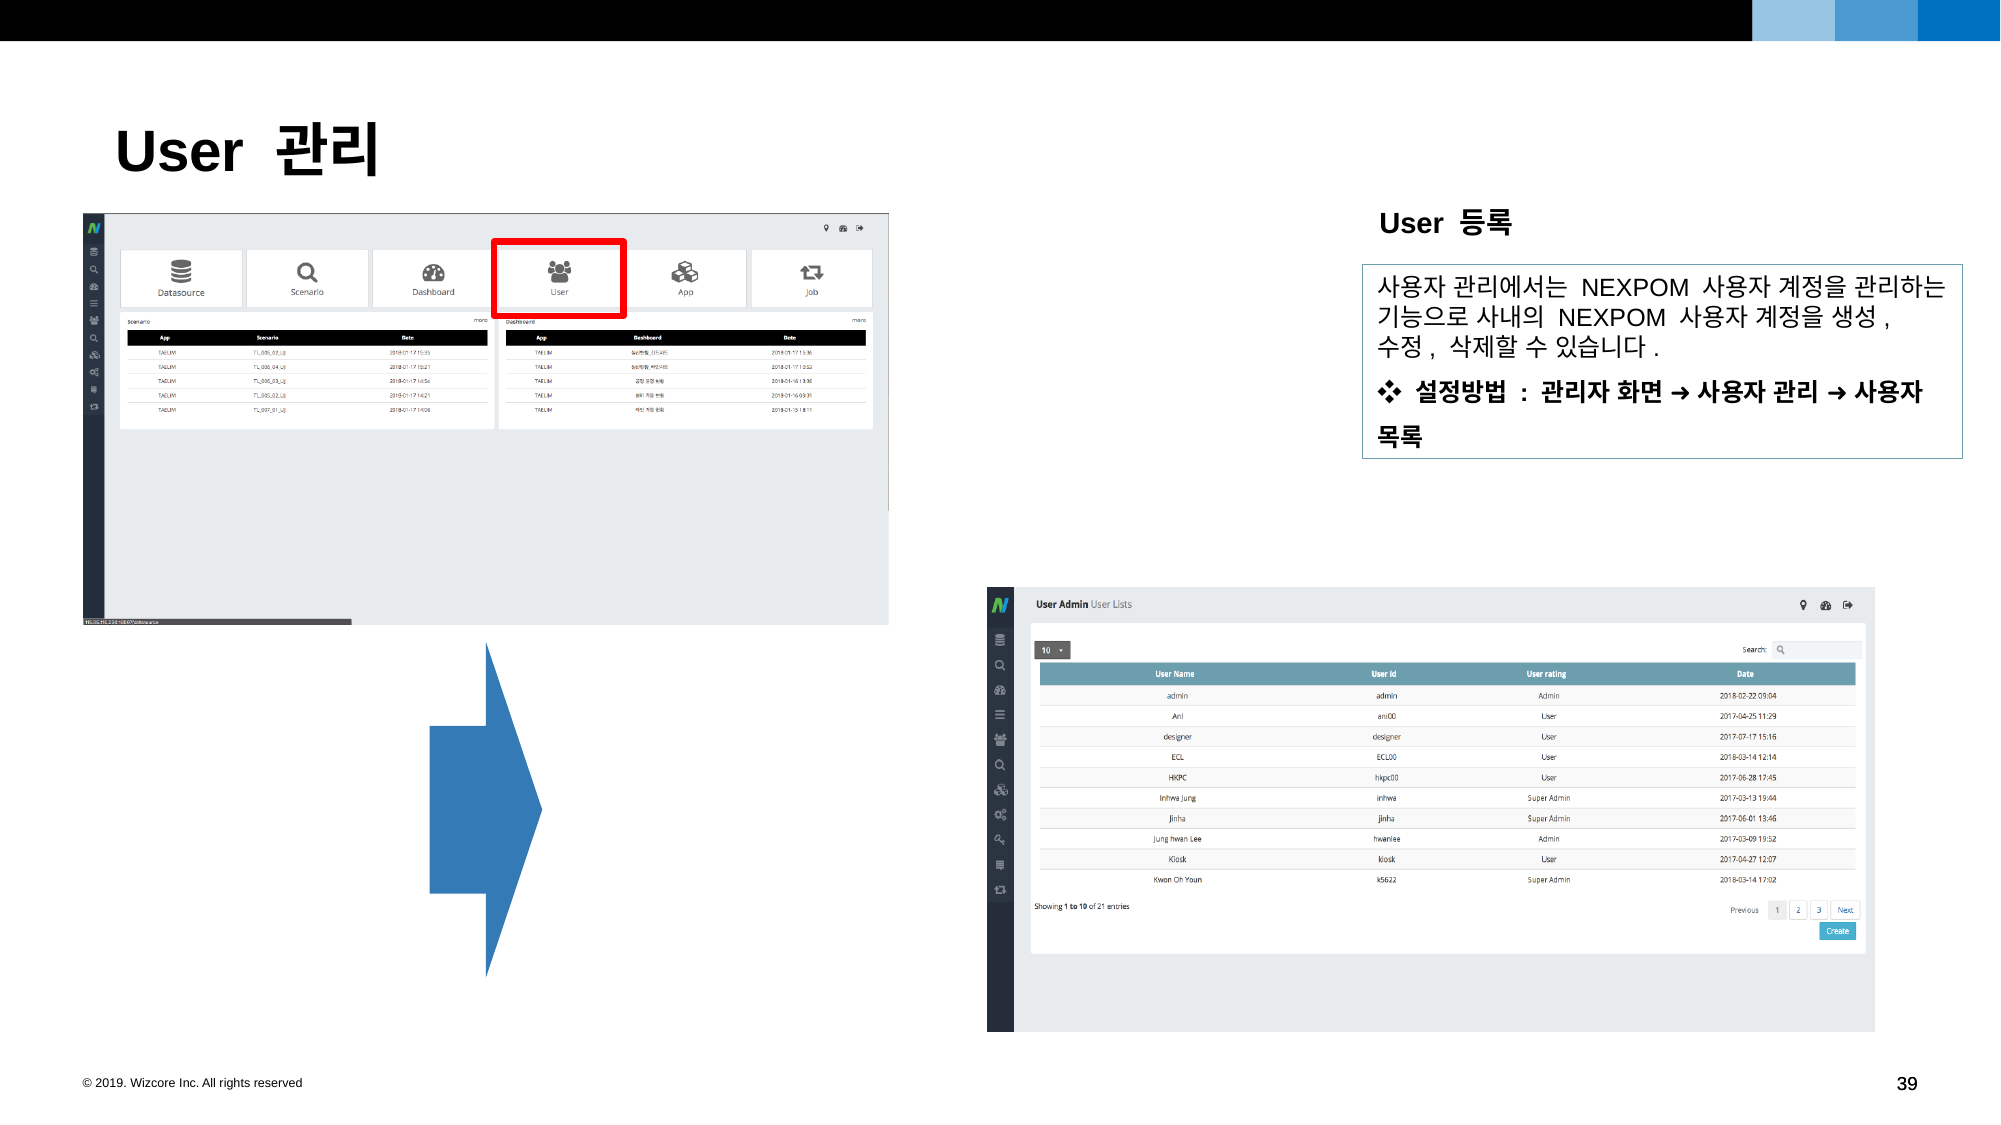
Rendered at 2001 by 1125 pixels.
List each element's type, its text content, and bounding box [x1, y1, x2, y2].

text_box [83, 213, 889, 626]
text_box User 등록 [1364, 196, 1852, 247]
slide_number 39 [1892, 1071, 1922, 1097]
text_box User 관리 [112, 109, 1788, 183]
text_box [427, 639, 545, 980]
footer © 2019. Wizcore Inc. All rights reserved [80, 1074, 530, 1091]
picture [987, 587, 1875, 1033]
text_box 사용자 관리에서는 NEXPOM 사용자 계정을 관리하는 기능으로 사내의 NEXPOM 사용자 계정을 생성, 수정, 삭제할 수 있습니다. ❖ 설정방법 : 관리자 화면 ➜ 사용자 관리 ➜ 사용자 목록 [1362, 264, 1963, 459]
